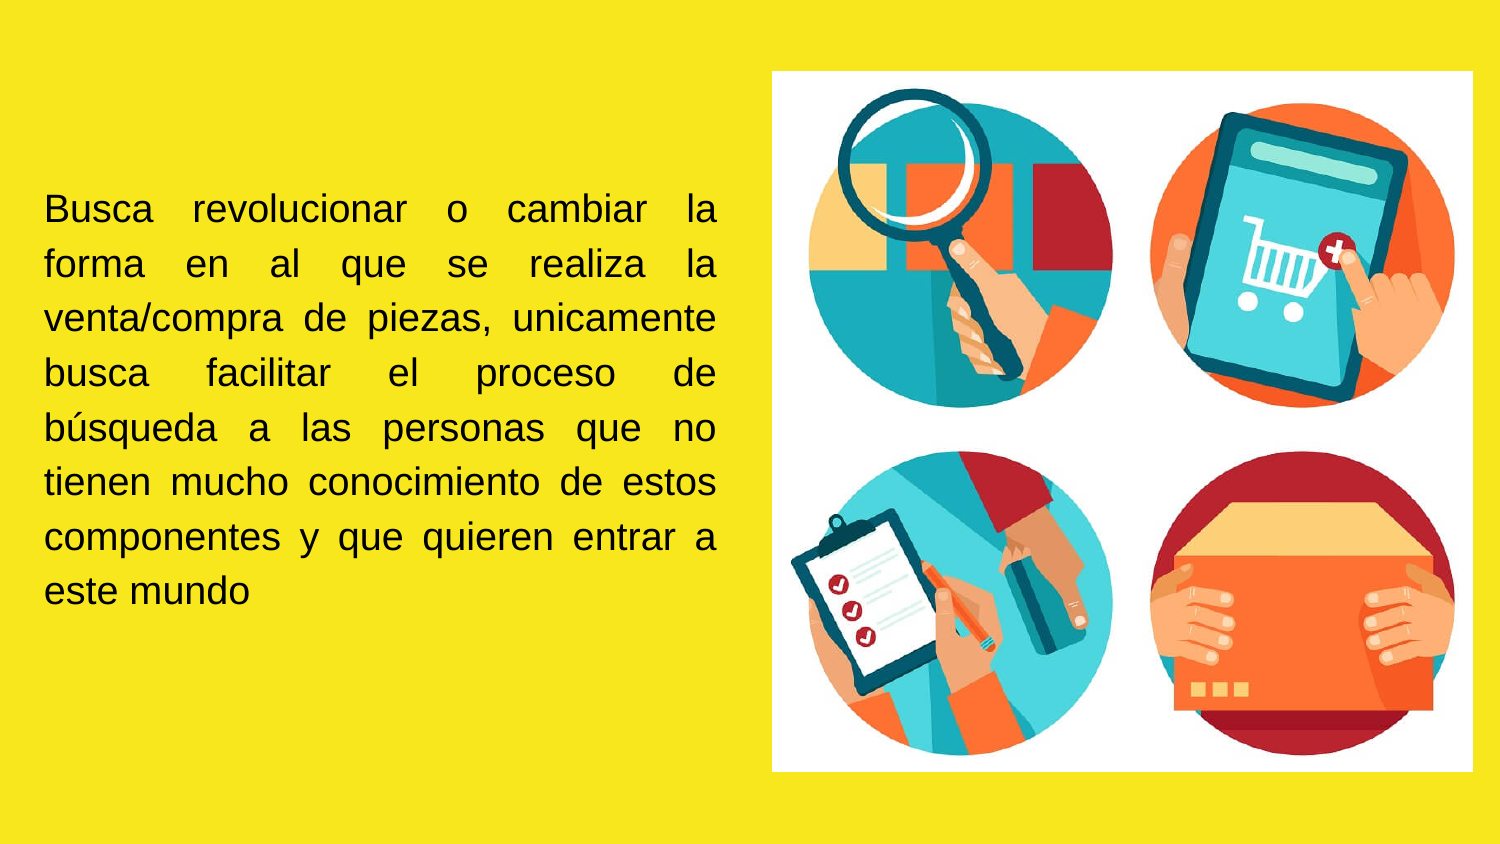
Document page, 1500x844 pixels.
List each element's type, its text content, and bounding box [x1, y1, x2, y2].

list Busca revolucionar o cambiar la forma en al que se realiza la venta/compra de piezas, unicamente busca facilitar el proceso de búsqueda a las personas que no tienen mucho conocimiento de estos componentes y que quieren entrar a este mundo [29, 161, 733, 683]
picture [771, 71, 1473, 773]
